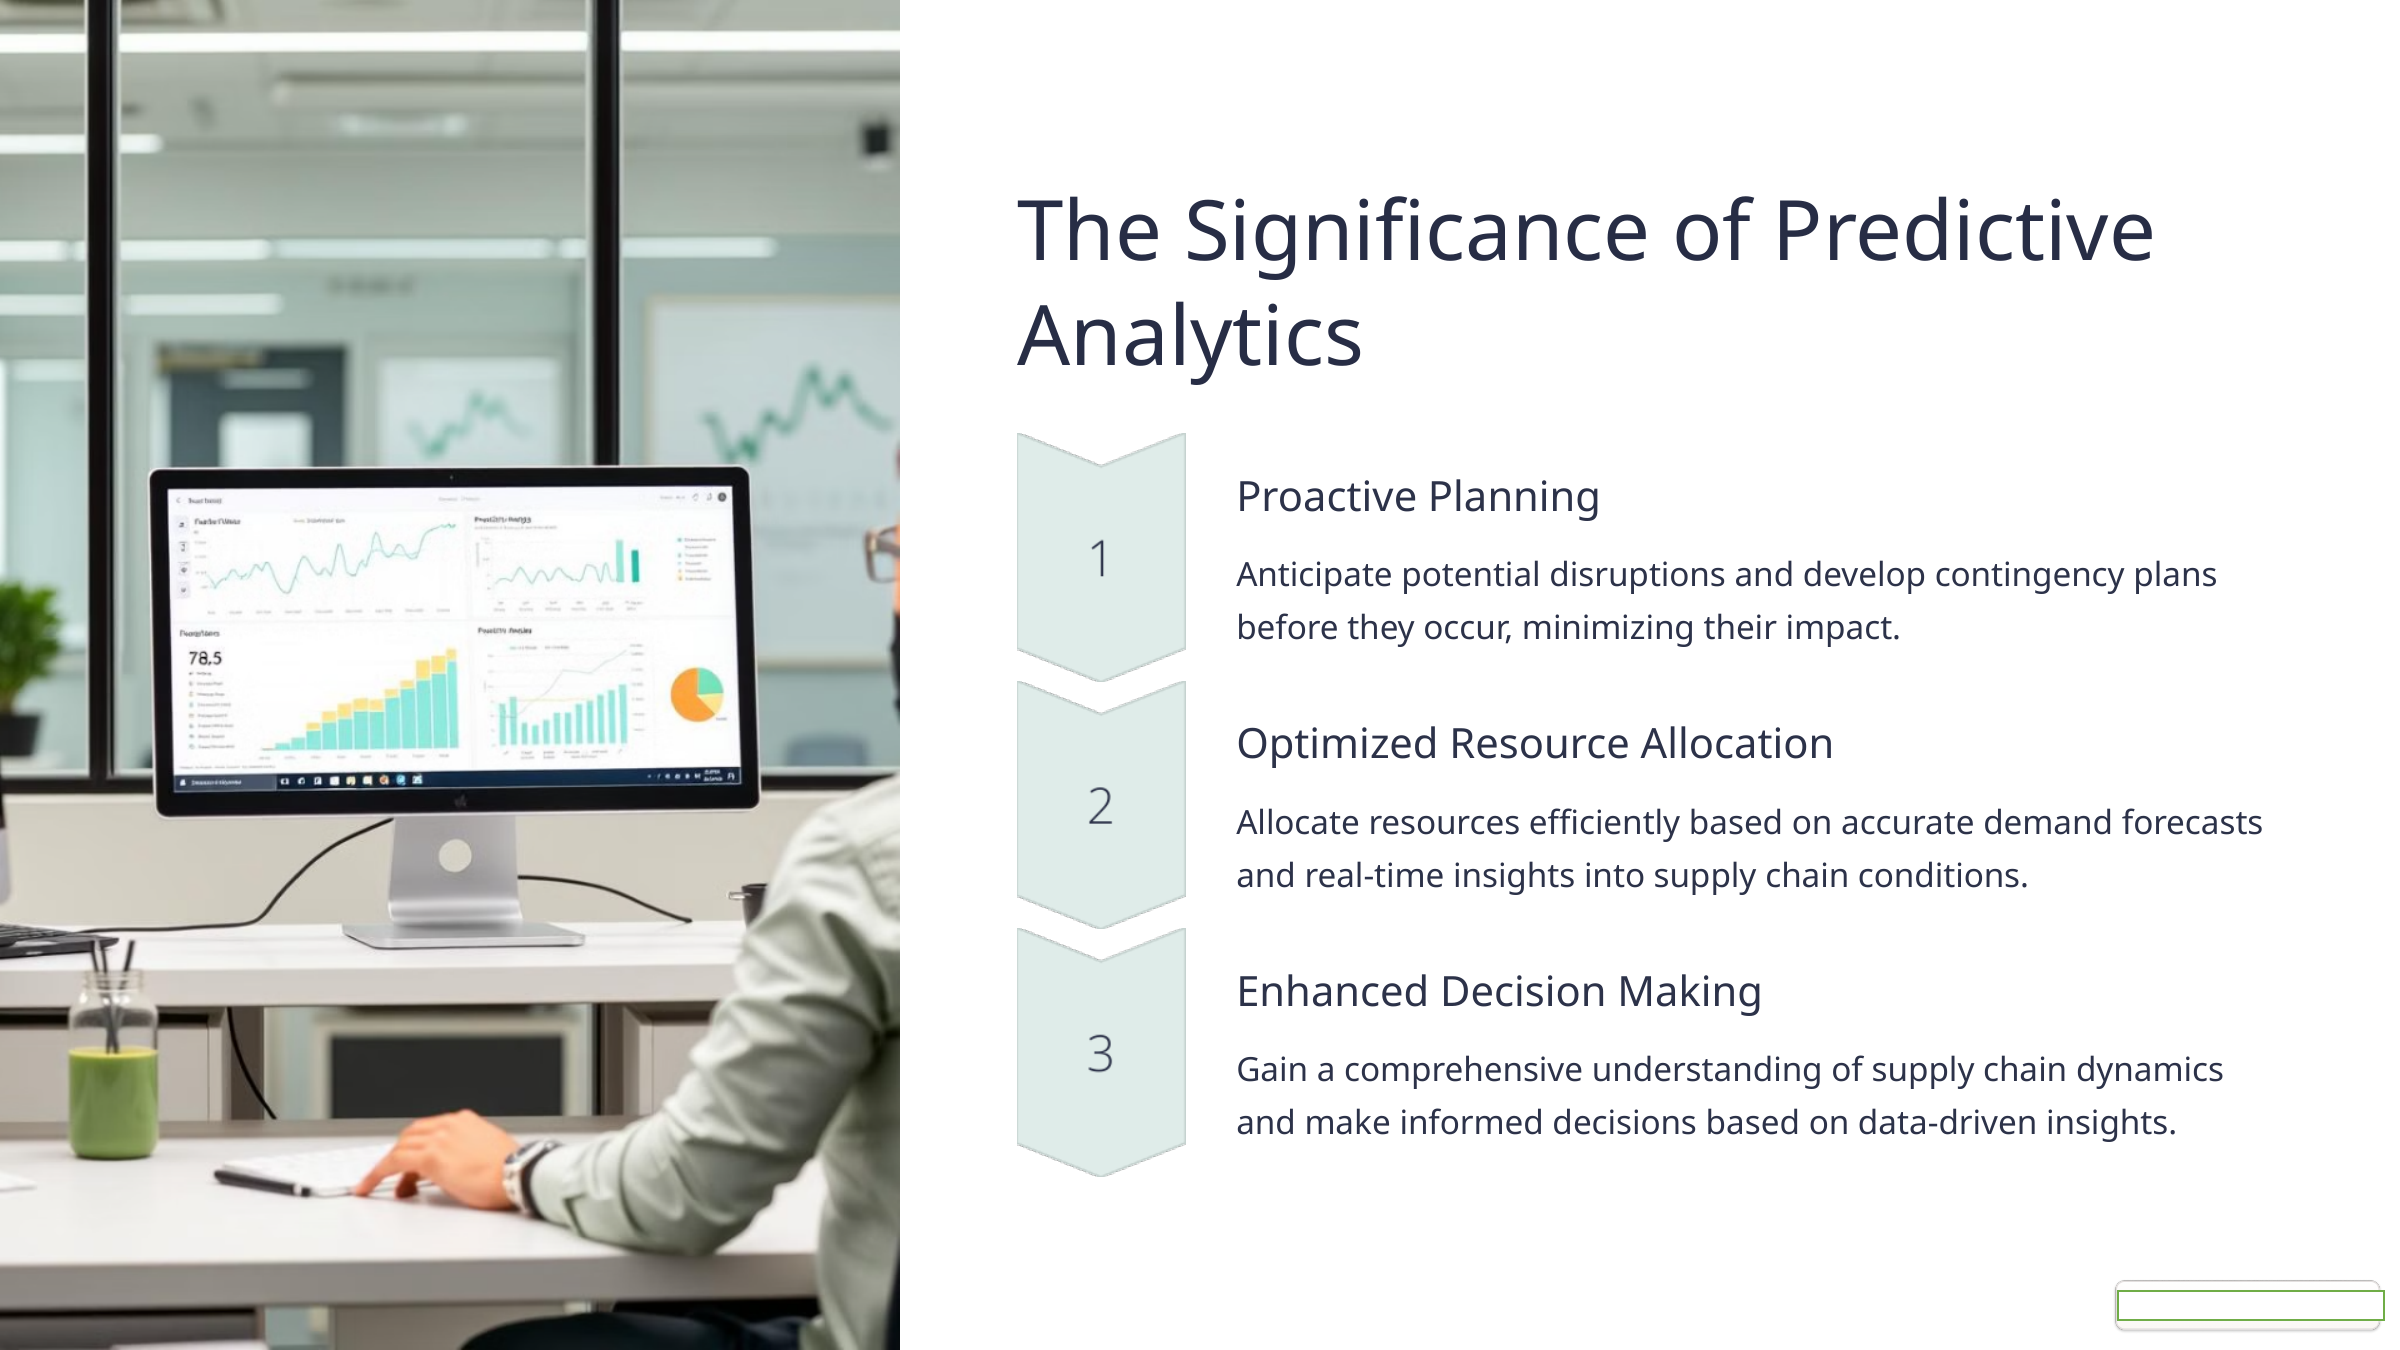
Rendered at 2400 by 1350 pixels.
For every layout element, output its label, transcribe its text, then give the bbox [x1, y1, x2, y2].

text_box Enhanced Decision Making [1236, 962, 1728, 1016]
text_box Allocate resources efficiently based on accurate demand forecasts and real-time insights into supply chain conditions. [1236, 787, 2283, 896]
text_box Anticipate potential disruptions and develop contingency plans before they occur, minimizing their impact. [1236, 540, 2283, 648]
text_box Gain a comprehensive understanding of supply chain dynamics and make informed decisions based on data-driven insights. [1236, 1035, 2283, 1143]
picture [0, 0, 900, 1350]
text_box The Significance of Predictive Analytics [1017, 173, 2283, 384]
text_box Optimized Resource Allocation [1236, 715, 1804, 768]
text_box Proactive Planning [1236, 467, 1657, 520]
picture [1017, 433, 1186, 1177]
text_box [2117, 1290, 2385, 1321]
picture [2106, 1271, 2389, 1339]
